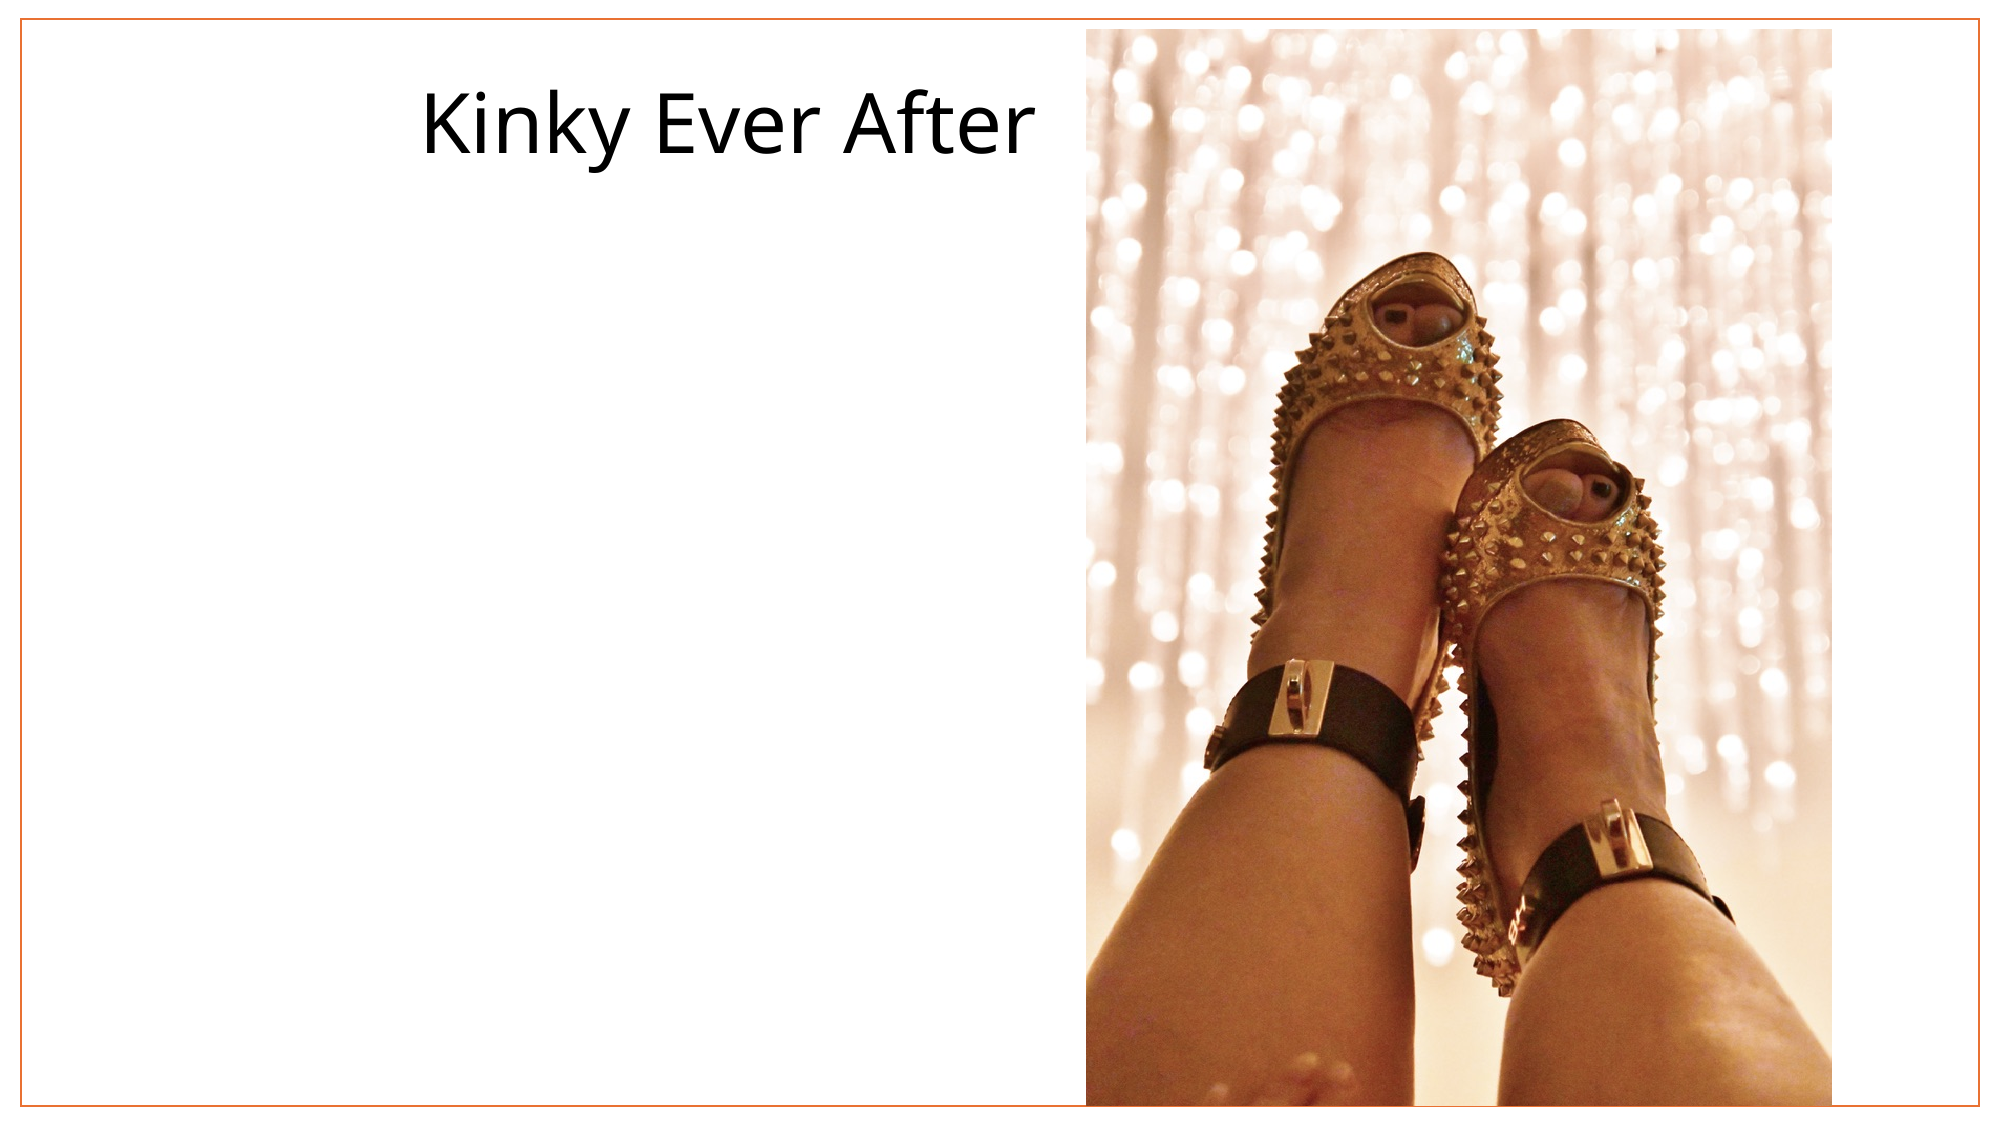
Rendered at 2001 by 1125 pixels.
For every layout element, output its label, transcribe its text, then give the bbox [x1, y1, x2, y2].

text_box [19, 17, 1981, 1108]
picture [1086, 29, 1832, 1107]
text_box Kinky Ever After [0, 62, 1086, 178]
